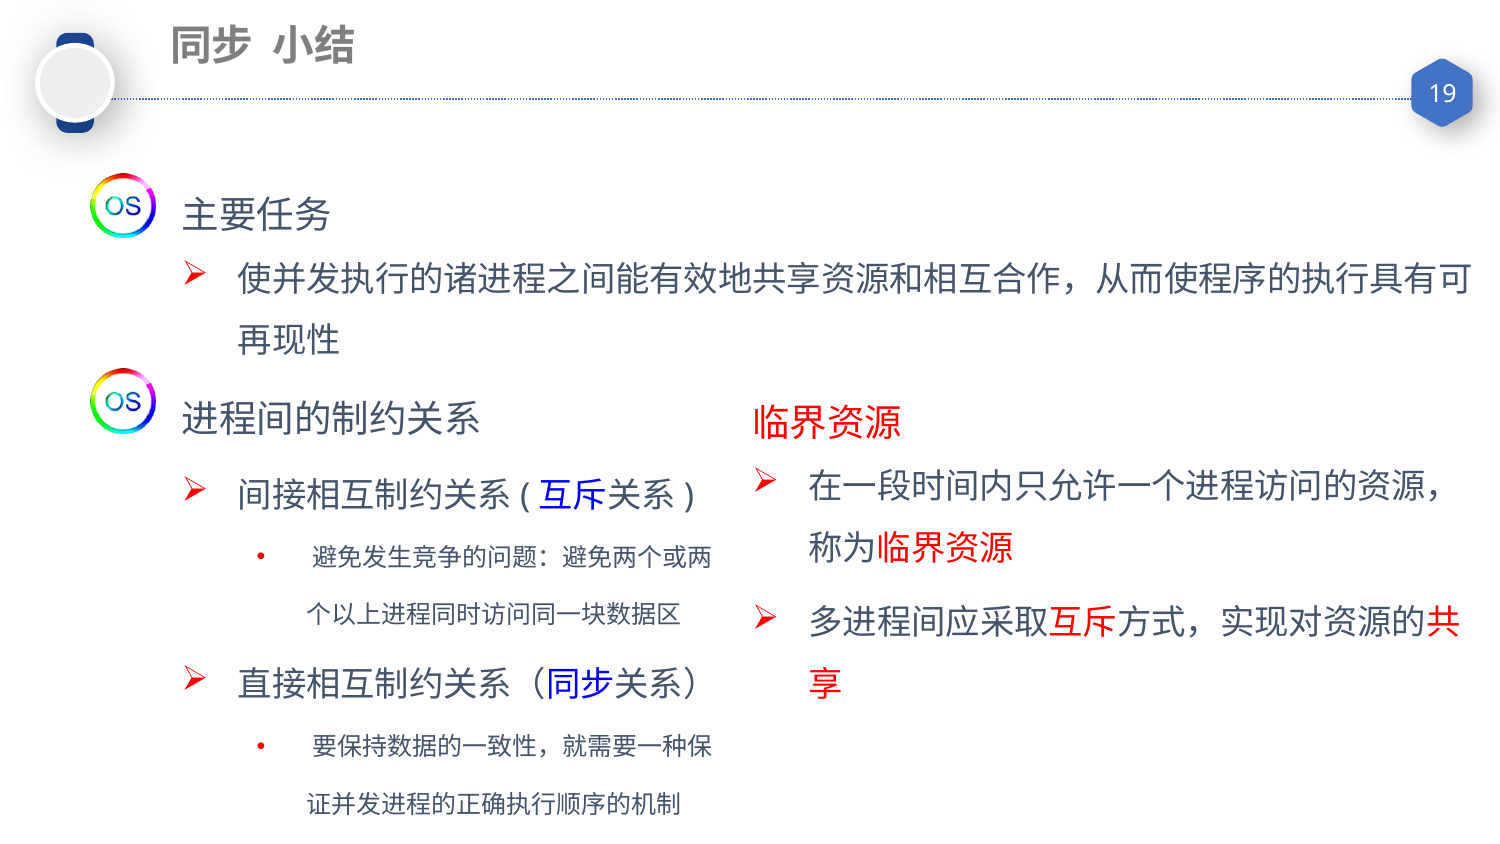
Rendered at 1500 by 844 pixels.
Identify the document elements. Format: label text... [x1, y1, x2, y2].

text_box 临界资源 在一段时间内只允许一个进程访问的资源，称为临界资源 多进程间应采取互斥方式，实现对资源的共享 [737, 368, 1475, 711]
picture [90, 173, 156, 238]
text_box 同步 小结 [155, 11, 448, 76]
picture [90, 368, 156, 434]
text_box 主要任务 使并发执行的诸进程之间能有效地共享资源和相互合作，从而使程序的执行具有可再现性 进程间的制约关系 间接相互制约关系(互斥关系) 避免发生竞争的问题：避免两个或两 个以上进程同时访问同一块数据区 直接相互制约关系（同步关系） 要保持数据的一致性，就需要一种保 证并发进程的正确执行顺序的机制 [166, 161, 1488, 826]
